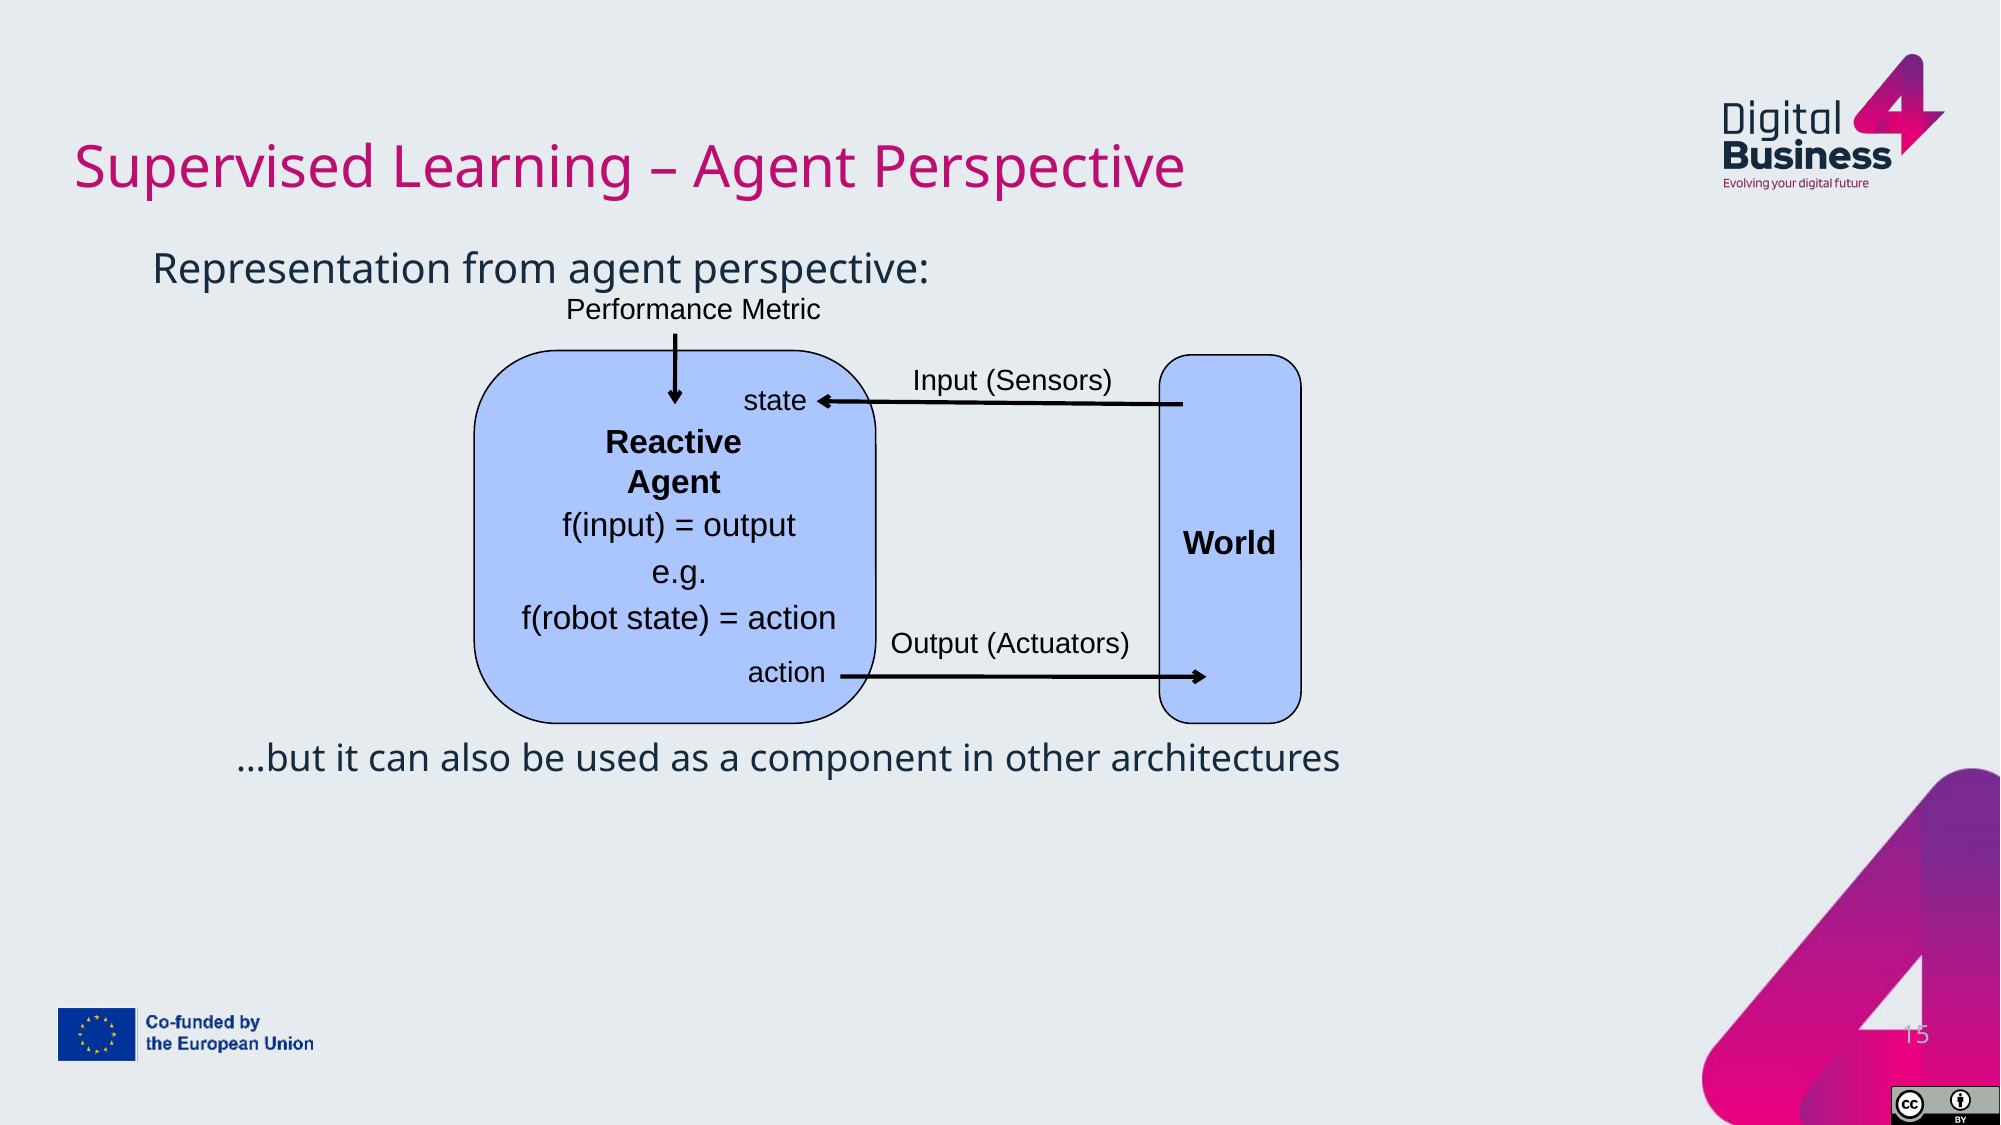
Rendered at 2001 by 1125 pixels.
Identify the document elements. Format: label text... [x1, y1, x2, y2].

text_box state [710, 374, 841, 425]
title Supervised Learning – Agent Perspective [59, 59, 1863, 278]
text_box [816, 401, 1183, 405]
text_box Input (Sensors) [842, 354, 1183, 401]
text_box Performance Metric [523, 282, 864, 333]
text_box Output (Actuators) [840, 617, 1181, 667]
text_box [474, 644, 867, 724]
text_box [474, 350, 842, 495]
text_box World [1059, 513, 1401, 569]
text_box action [722, 646, 852, 696]
text_box f(input) = output e.g. f(robot state) = action [450, 495, 909, 644]
text_box Reactive Agent [545, 412, 803, 495]
text_box Representation from agent perspective: [137, 224, 1863, 998]
text_box [803, 405, 876, 495]
text_box [852, 667, 872, 674]
text_box …but it can also be used as a component in other architectures [221, 726, 1463, 809]
text_box [1159, 569, 1302, 724]
picture [0, 0, 2000, 1125]
text_box [1159, 354, 1302, 513]
